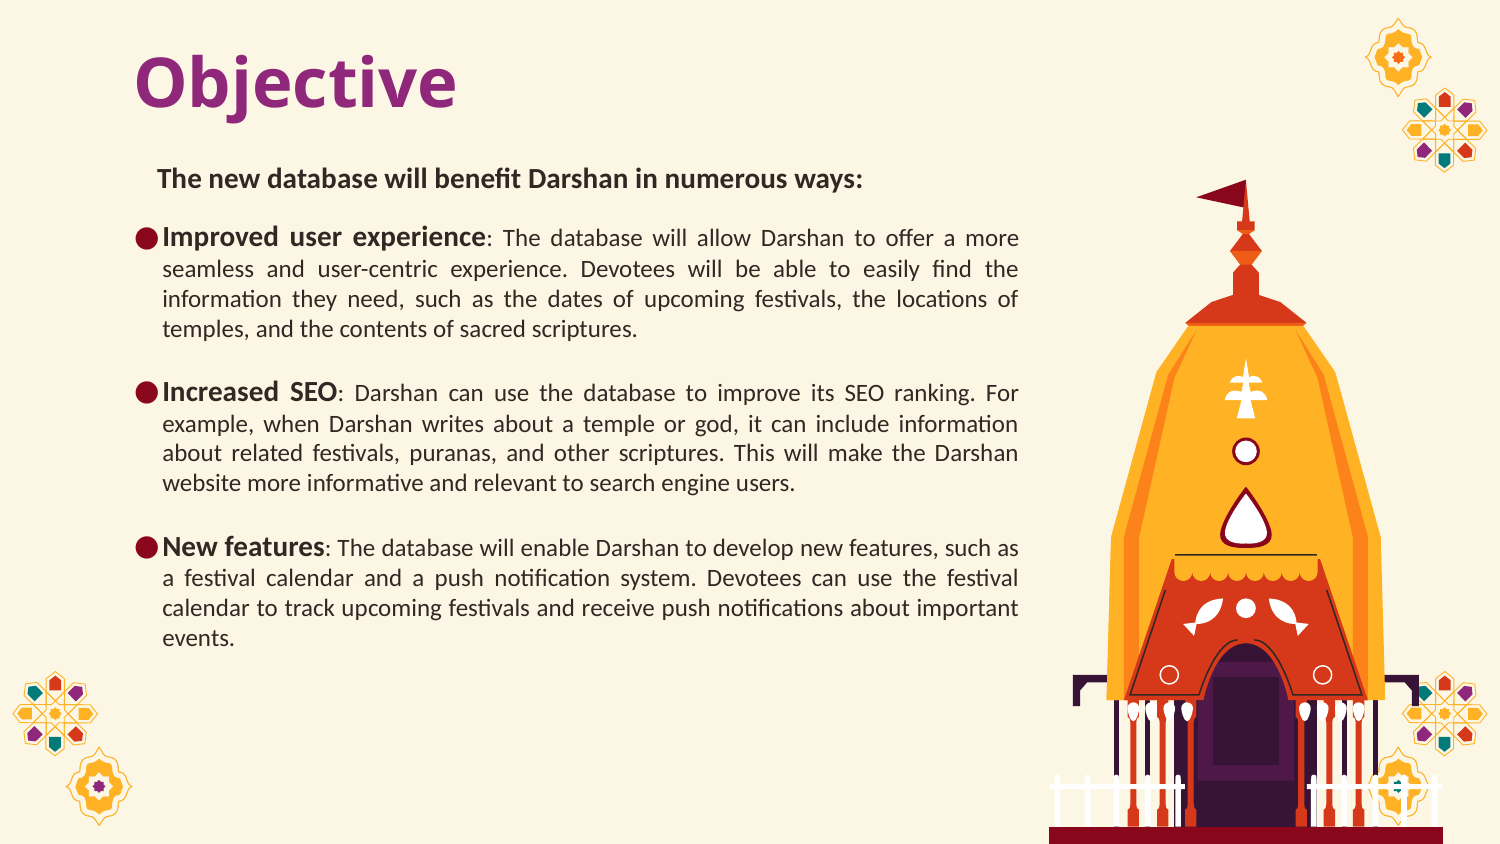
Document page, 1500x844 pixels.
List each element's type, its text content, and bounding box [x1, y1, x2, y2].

title Objective [118, 38, 1382, 117]
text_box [1049, 179, 1443, 844]
list The new database will benefit Darshan in numerous ways: Improved user experience: The database will allow Darshan to offer a more seamless and user-centric experience. Devotees will be able to easily find the information they need, such as the dates of upcoming festivals, the locations of temples, and the contents of sacred scriptures. Increased SEO: Darshan can use the database to improve its SEO ranking. For example, when Darshan writes about a temple or god, it can include information about related festivals, puranas, and other scriptures. This will make the Darshan website more informative and relevant to search engine users. New features: The database will enable Darshan to develop new features, such as a festival calendar and a push notification system. Devotees can use the festival calendar to track upcoming festivals and receive push notifications about important events. [119, 144, 1036, 780]
